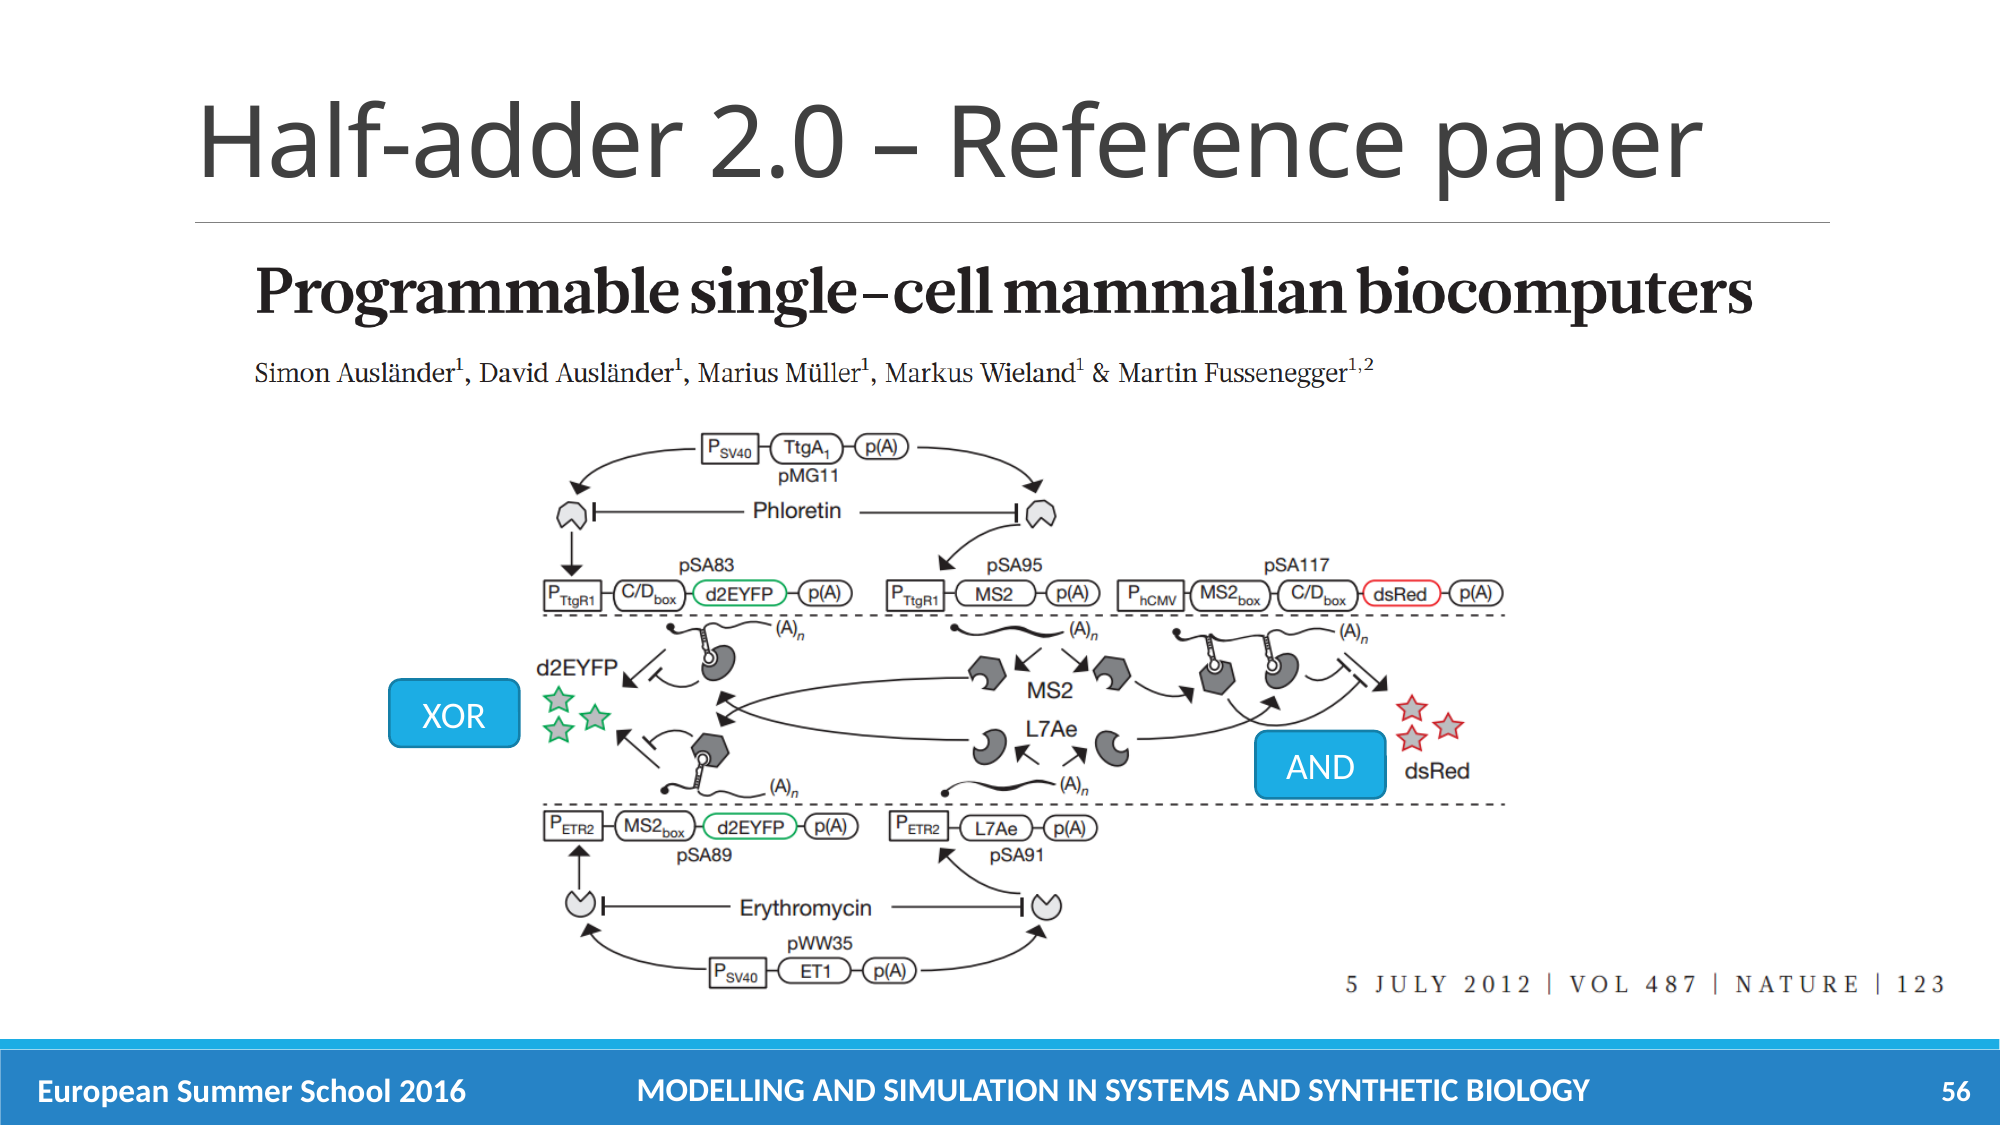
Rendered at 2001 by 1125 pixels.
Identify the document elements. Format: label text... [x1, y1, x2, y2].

slide_number 56 [1770, 1059, 1986, 1120]
footer Modelling and simulation in systems and synthetic biology [543, 1058, 1684, 1119]
text_box XOR [388, 678, 521, 749]
picture [245, 244, 1765, 397]
title Half-adder 2.0 – Reference paper [180, 47, 1830, 206]
picture [528, 422, 1949, 1004]
slide_number European Summer School 2016 [22, 1059, 490, 1120]
